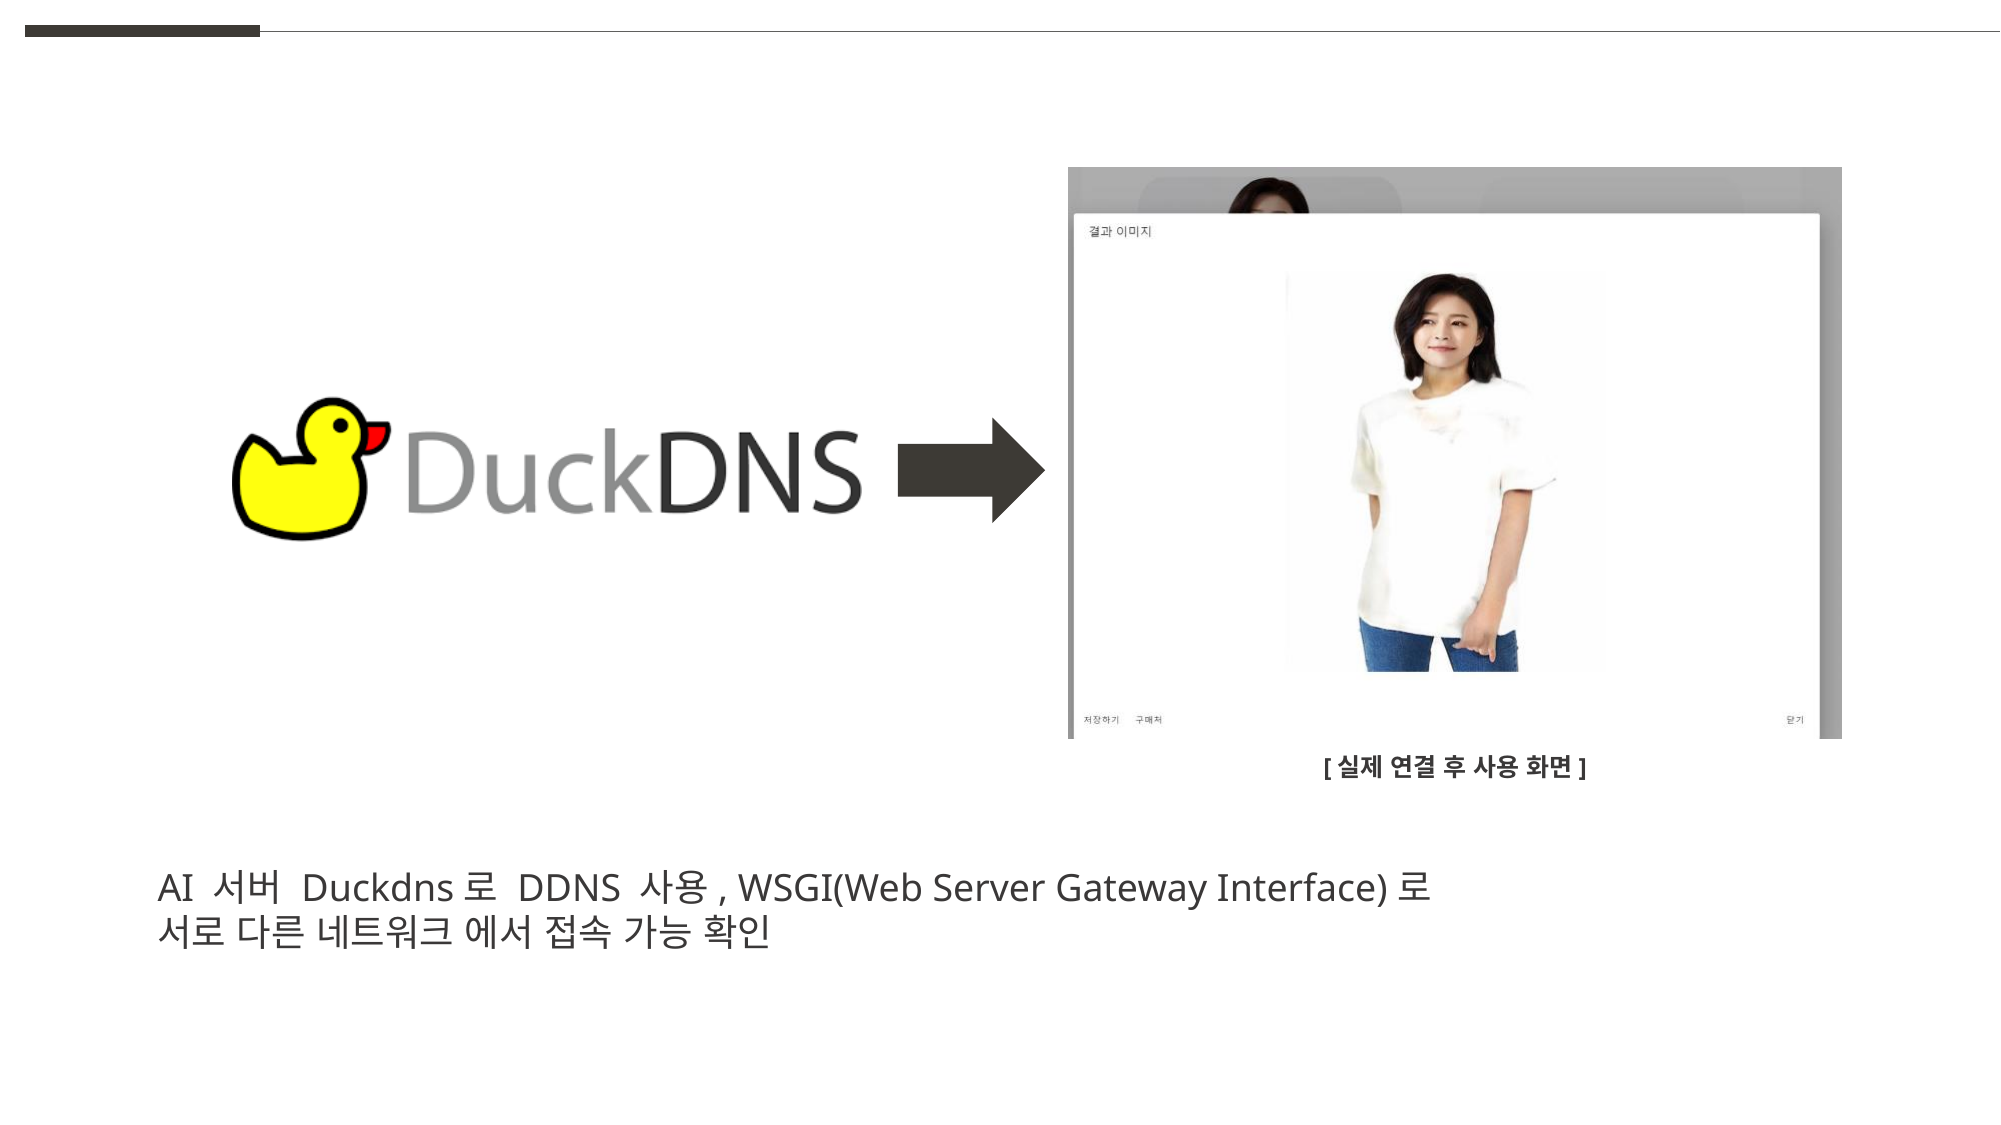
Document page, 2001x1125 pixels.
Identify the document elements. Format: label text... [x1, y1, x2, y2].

picture [1068, 167, 1842, 739]
text_box [실제 연결 후 사용 화면] [1276, 744, 1634, 790]
text_box [896, 415, 1047, 526]
text_box AI 서버 Duckdns로 DDNS 사용, WSGI(Web Server Gateway Interface)로 서로 다른 네트워크 에서 접속 가능 확인 [142, 856, 1842, 962]
picture [232, 394, 862, 546]
